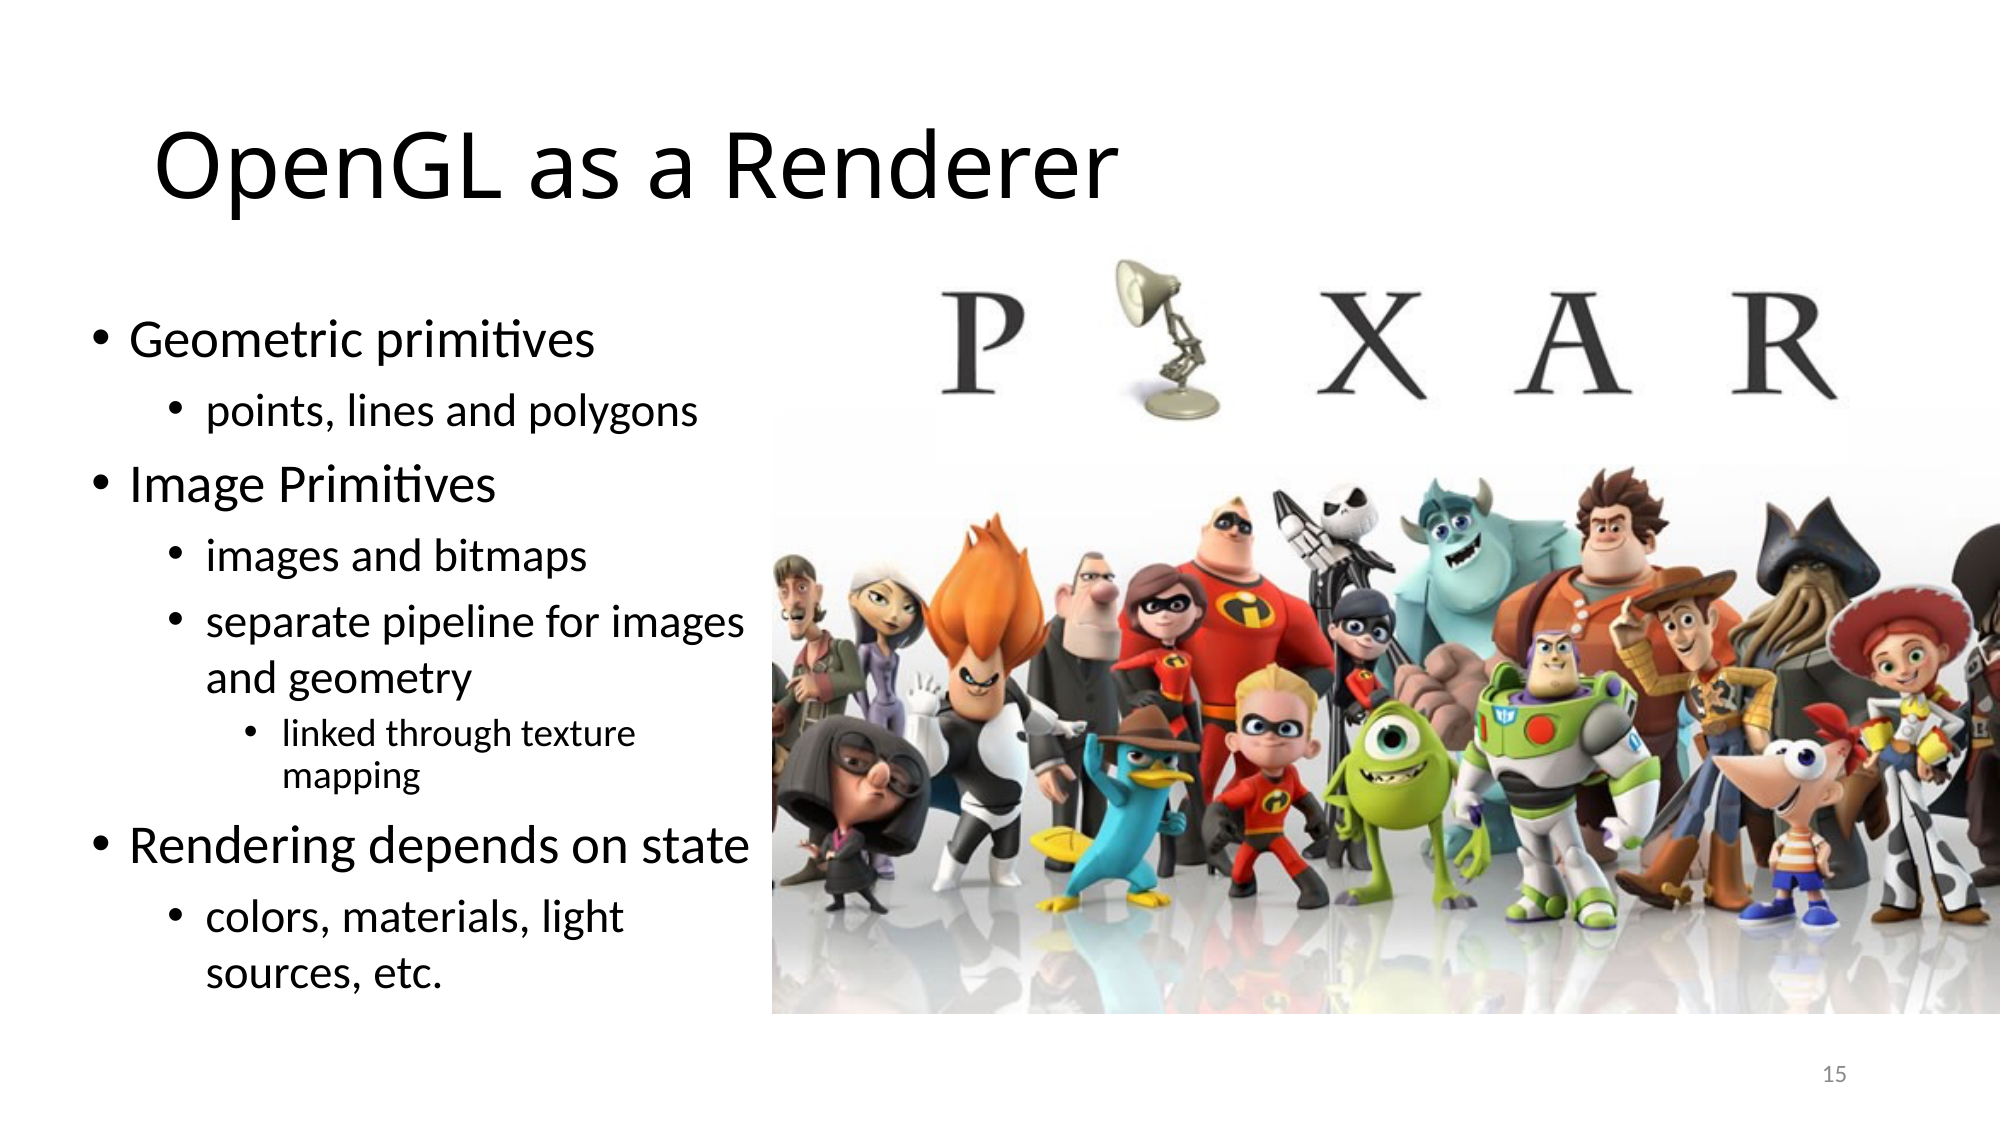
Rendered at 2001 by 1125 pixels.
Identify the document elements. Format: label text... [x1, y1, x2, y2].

picture [772, 246, 2000, 1014]
slide_number 15 [1412, 1042, 1863, 1103]
list Geometric primitives points, lines and polygons Image Primitives images and bitmaps separate pipeline for images and geometry linked through texture mapping Rendering depends on state colors, materials, light sources, etc. [76, 303, 773, 1017]
title OpenGL as a Renderer [137, 59, 1863, 278]
